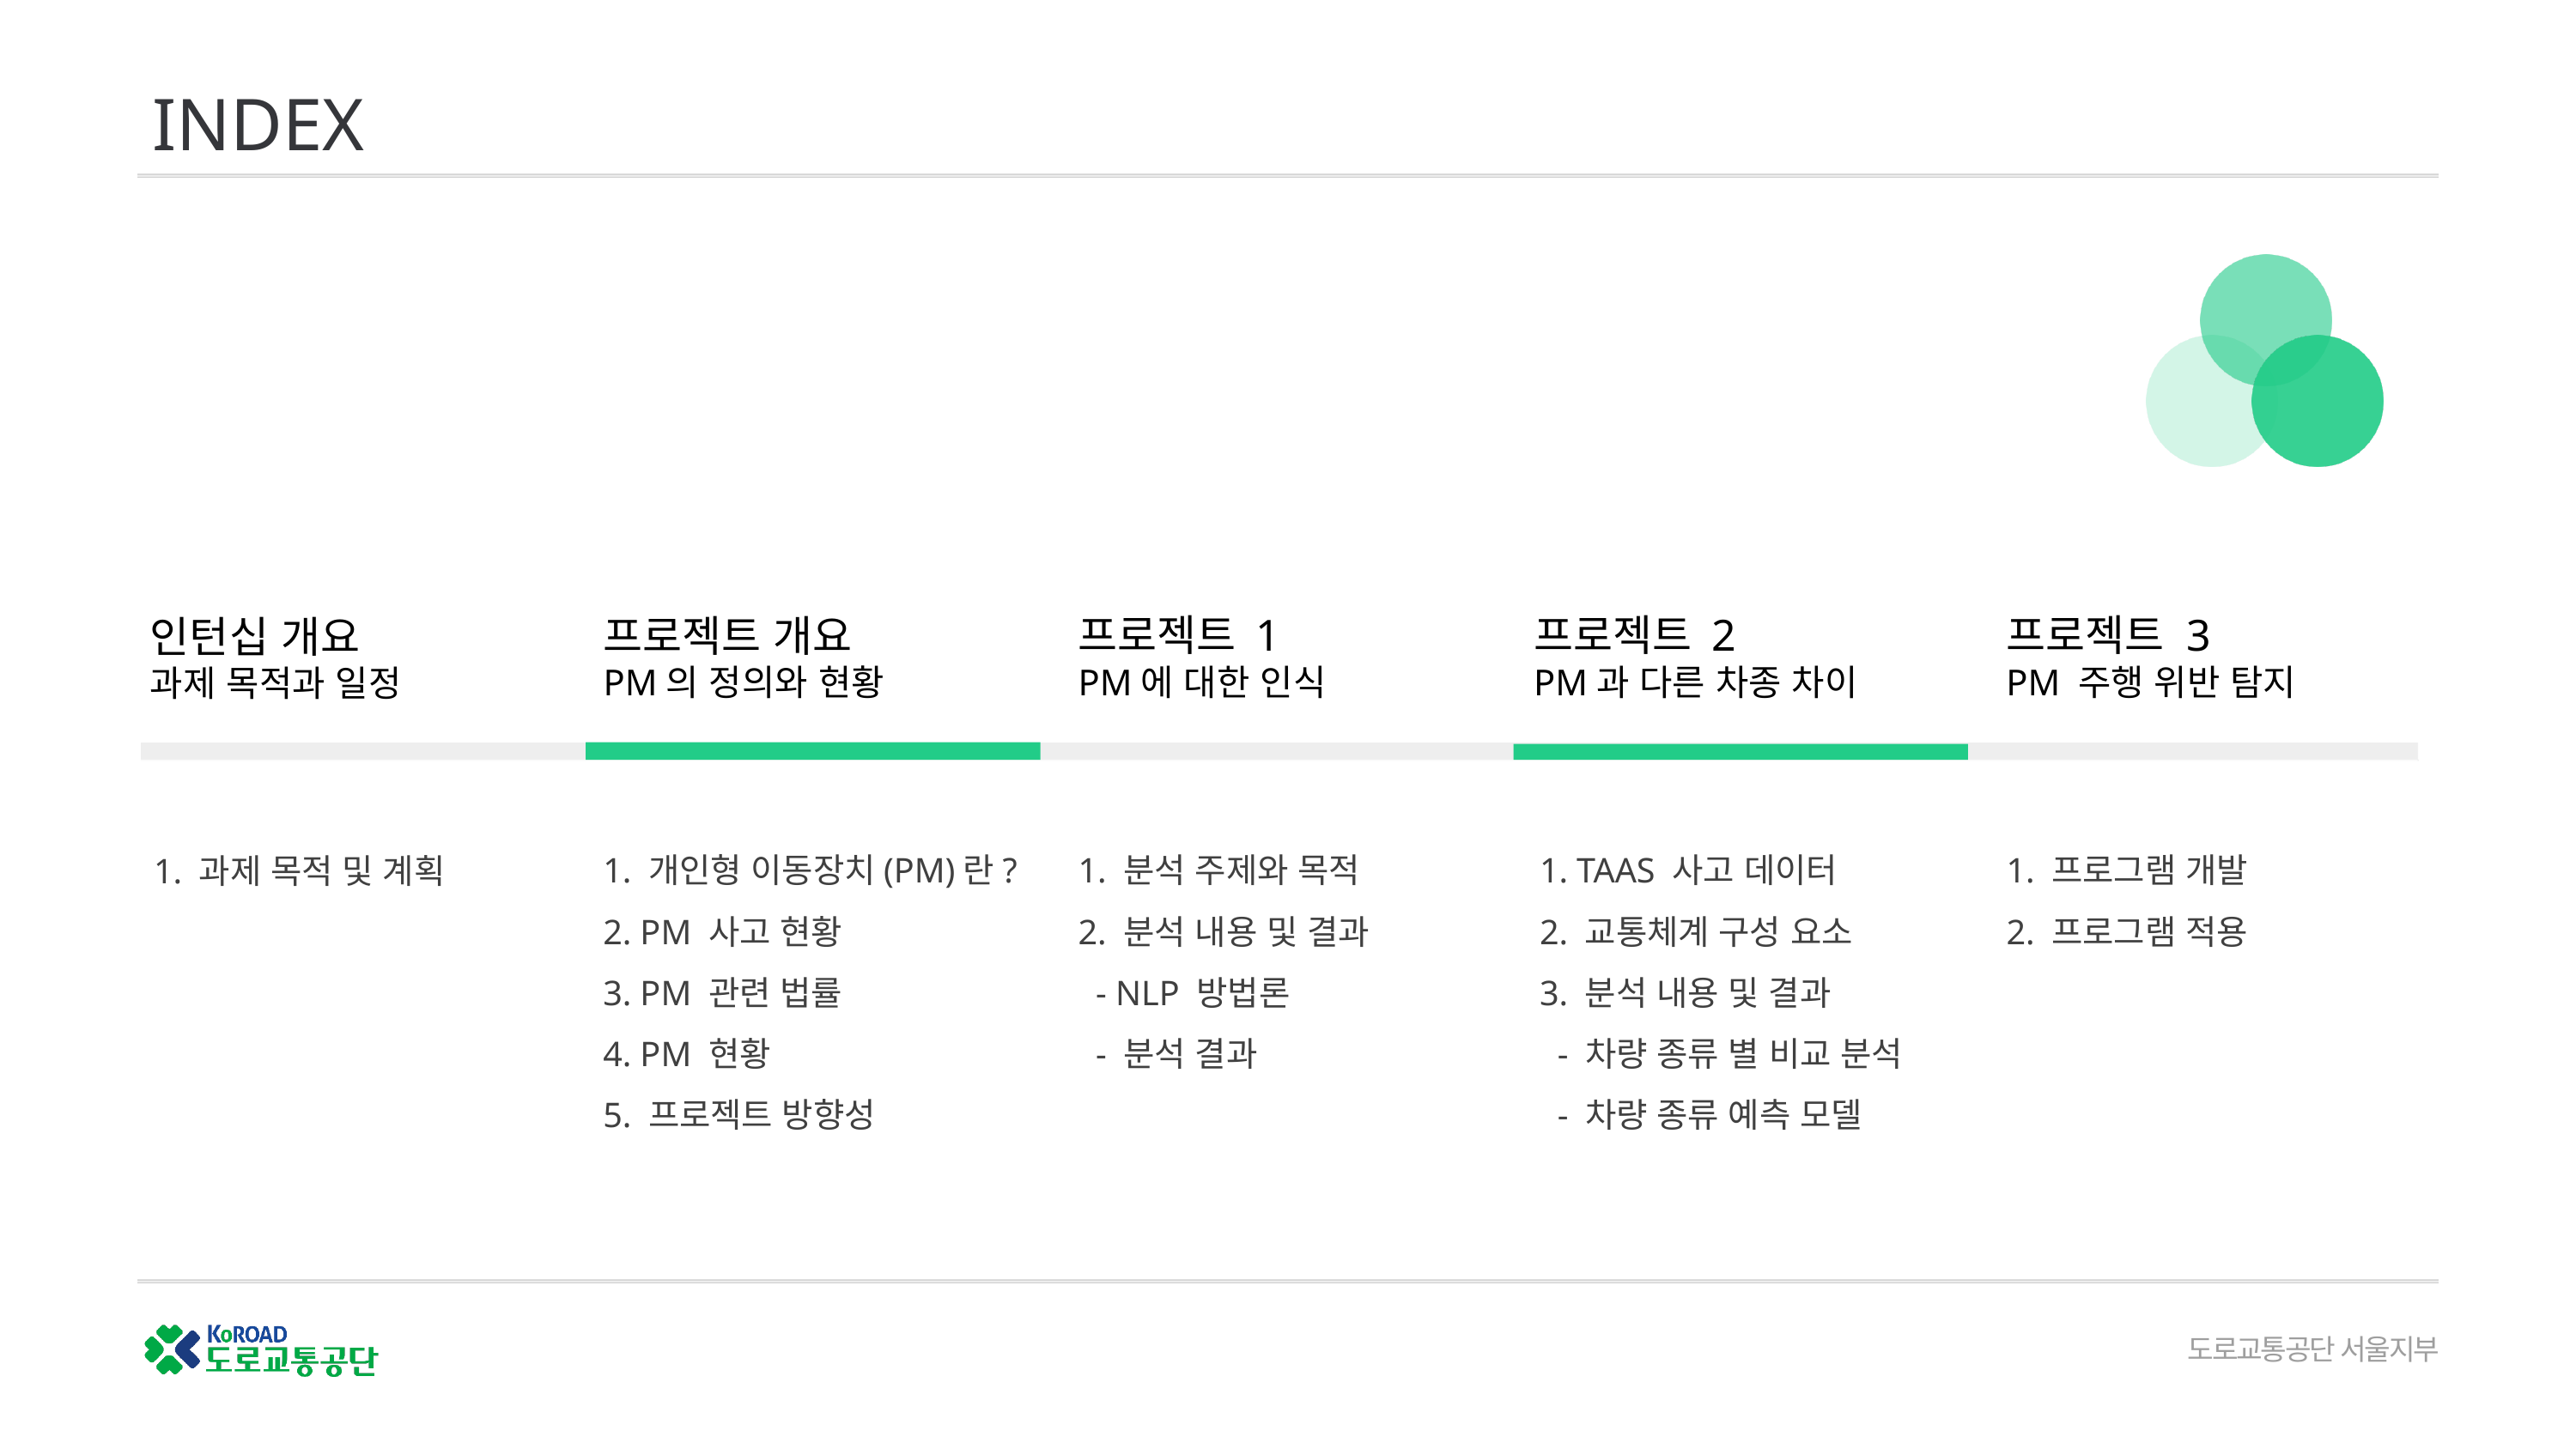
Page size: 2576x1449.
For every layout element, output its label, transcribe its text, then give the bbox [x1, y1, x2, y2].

text_box 프로젝트 2 PM과 다른 차종 차이 [1521, 602, 1968, 710]
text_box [137, 171, 2439, 180]
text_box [2146, 254, 2384, 467]
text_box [137, 1277, 2439, 1286]
text_box 프로젝트 개요 PM의 정의와 현황 [590, 602, 1037, 710]
text_box 도로교통공단 서울지부 [1953, 1325, 2452, 1373]
text_box 프로젝트 3 PM 주행 위반 탐지 [1993, 602, 2440, 710]
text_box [141, 743, 2420, 761]
text_box 인턴십 개요 과제 목적과 일정 [137, 603, 585, 711]
text_box INDEX [139, 72, 672, 171]
text_box 1. TAAS 사고 데이터 2. 교통체계 구성 요소 3. 분석 내용 및 결과 - 차량 종류 별 비교 분석 - 차량 종류 예측 모델 [1527, 822, 1986, 1142]
picture [118, 1300, 401, 1401]
text_box 1. 분석 주제와 목적 2. 분석 내용 및 결과 - NLP 방법론 - 분석 결과 [1065, 822, 1524, 1080]
text_box 1. 프로그램 개발 2. 프로그램 적용 [1993, 822, 2452, 958]
text_box 1. 개인형 이동장치(PM)란? 2. PM 사고 현황 3. PM 관련 법률 4. PM 현황 5. 프로젝트 방향성 [590, 822, 1049, 1142]
text_box 프로젝트 1 PM에 대한 인식 [1065, 602, 1512, 710]
text_box 1. 과제 목적 및 계획 [141, 823, 590, 898]
